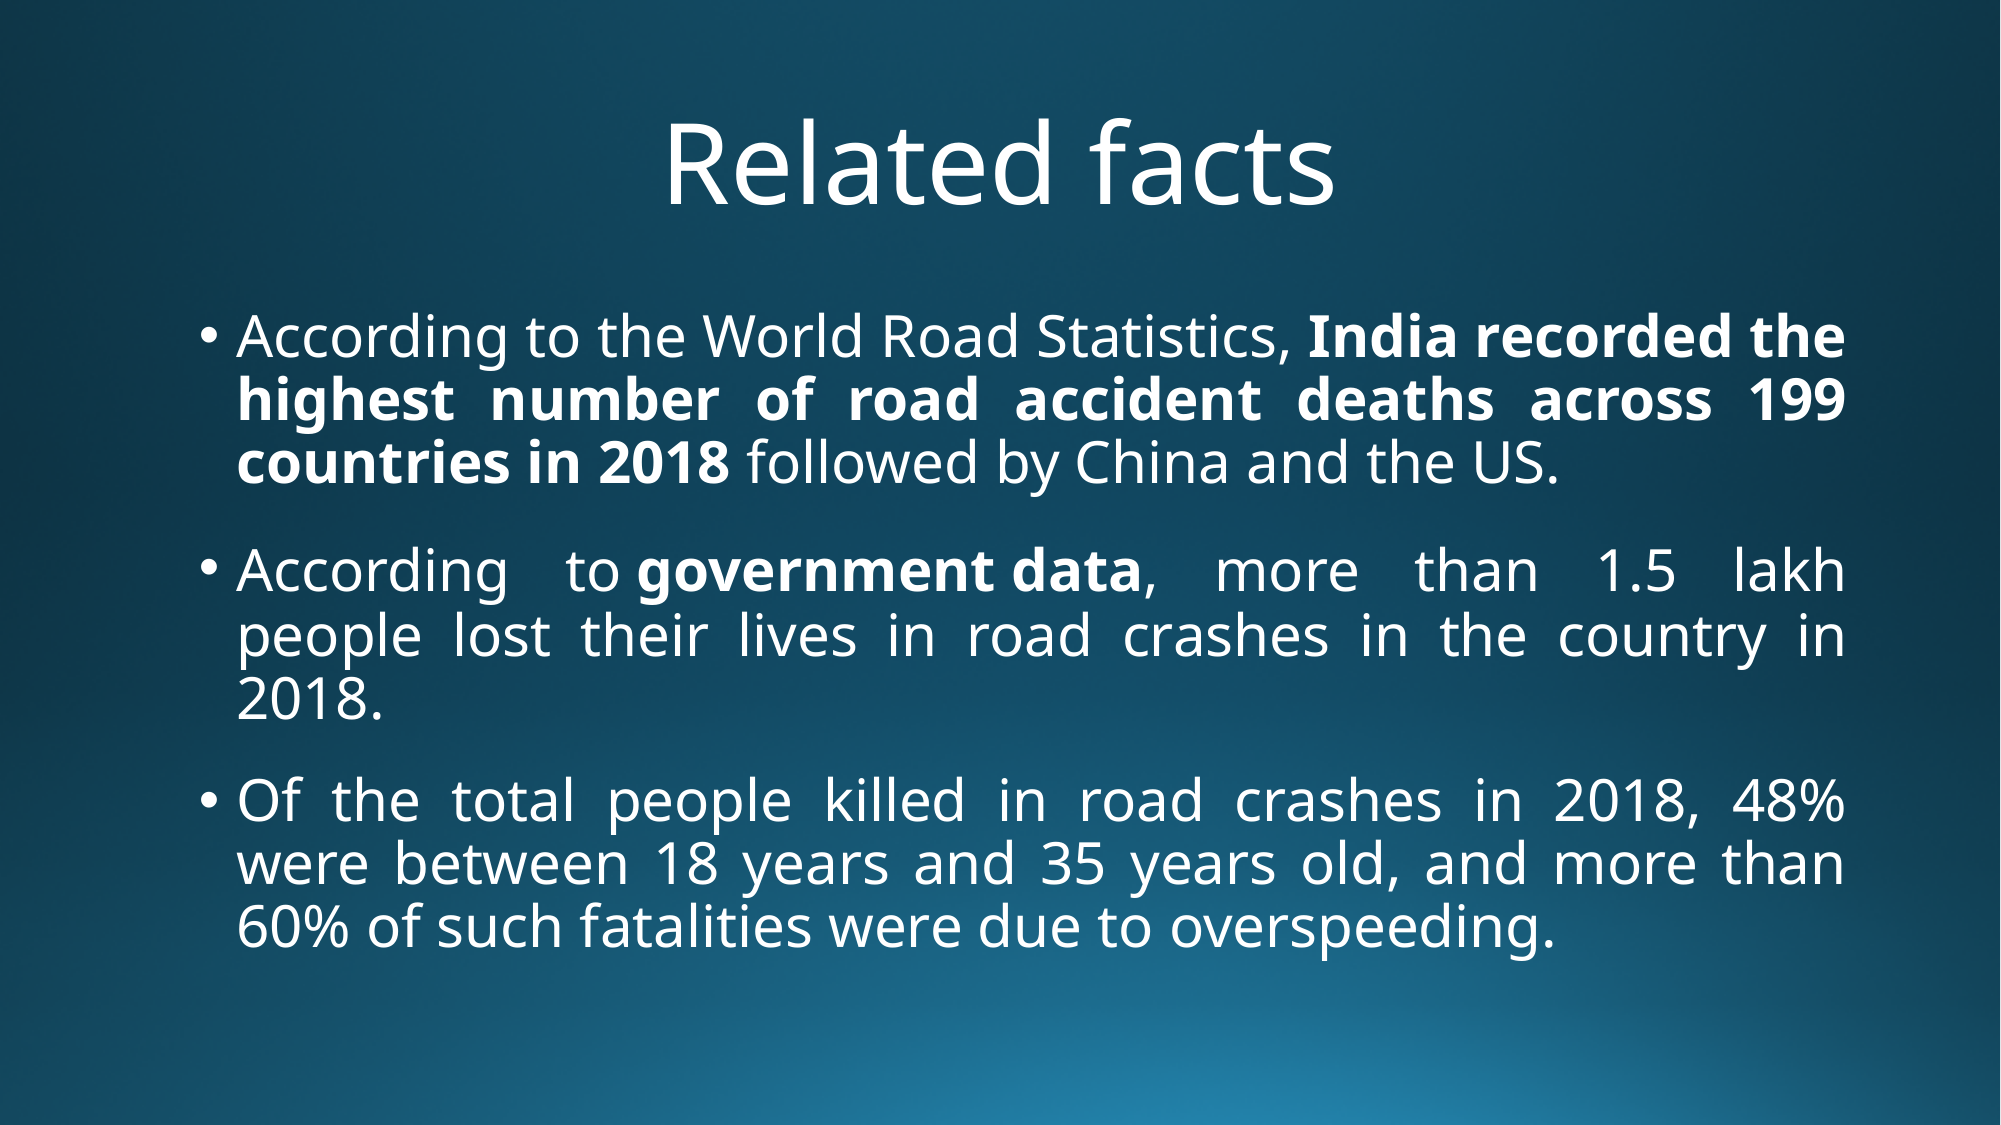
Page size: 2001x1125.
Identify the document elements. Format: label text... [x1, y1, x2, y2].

picture [0, 0, 2001, 1125]
title Related facts [137, 59, 1863, 278]
list According to the World Road Statistics, India recorded the highest number of road accident deaths across 199 countries in 2018 followed by China and the US. According to government data, more than 1.5 lakh people lost their lives in road crashes in the country in 2018. Of the total people killed in road crashes in 2018, 48% were between 18 years and 35 years old, and more than 60% of such fatalities were due to overspeeding. [183, 299, 1863, 1014]
